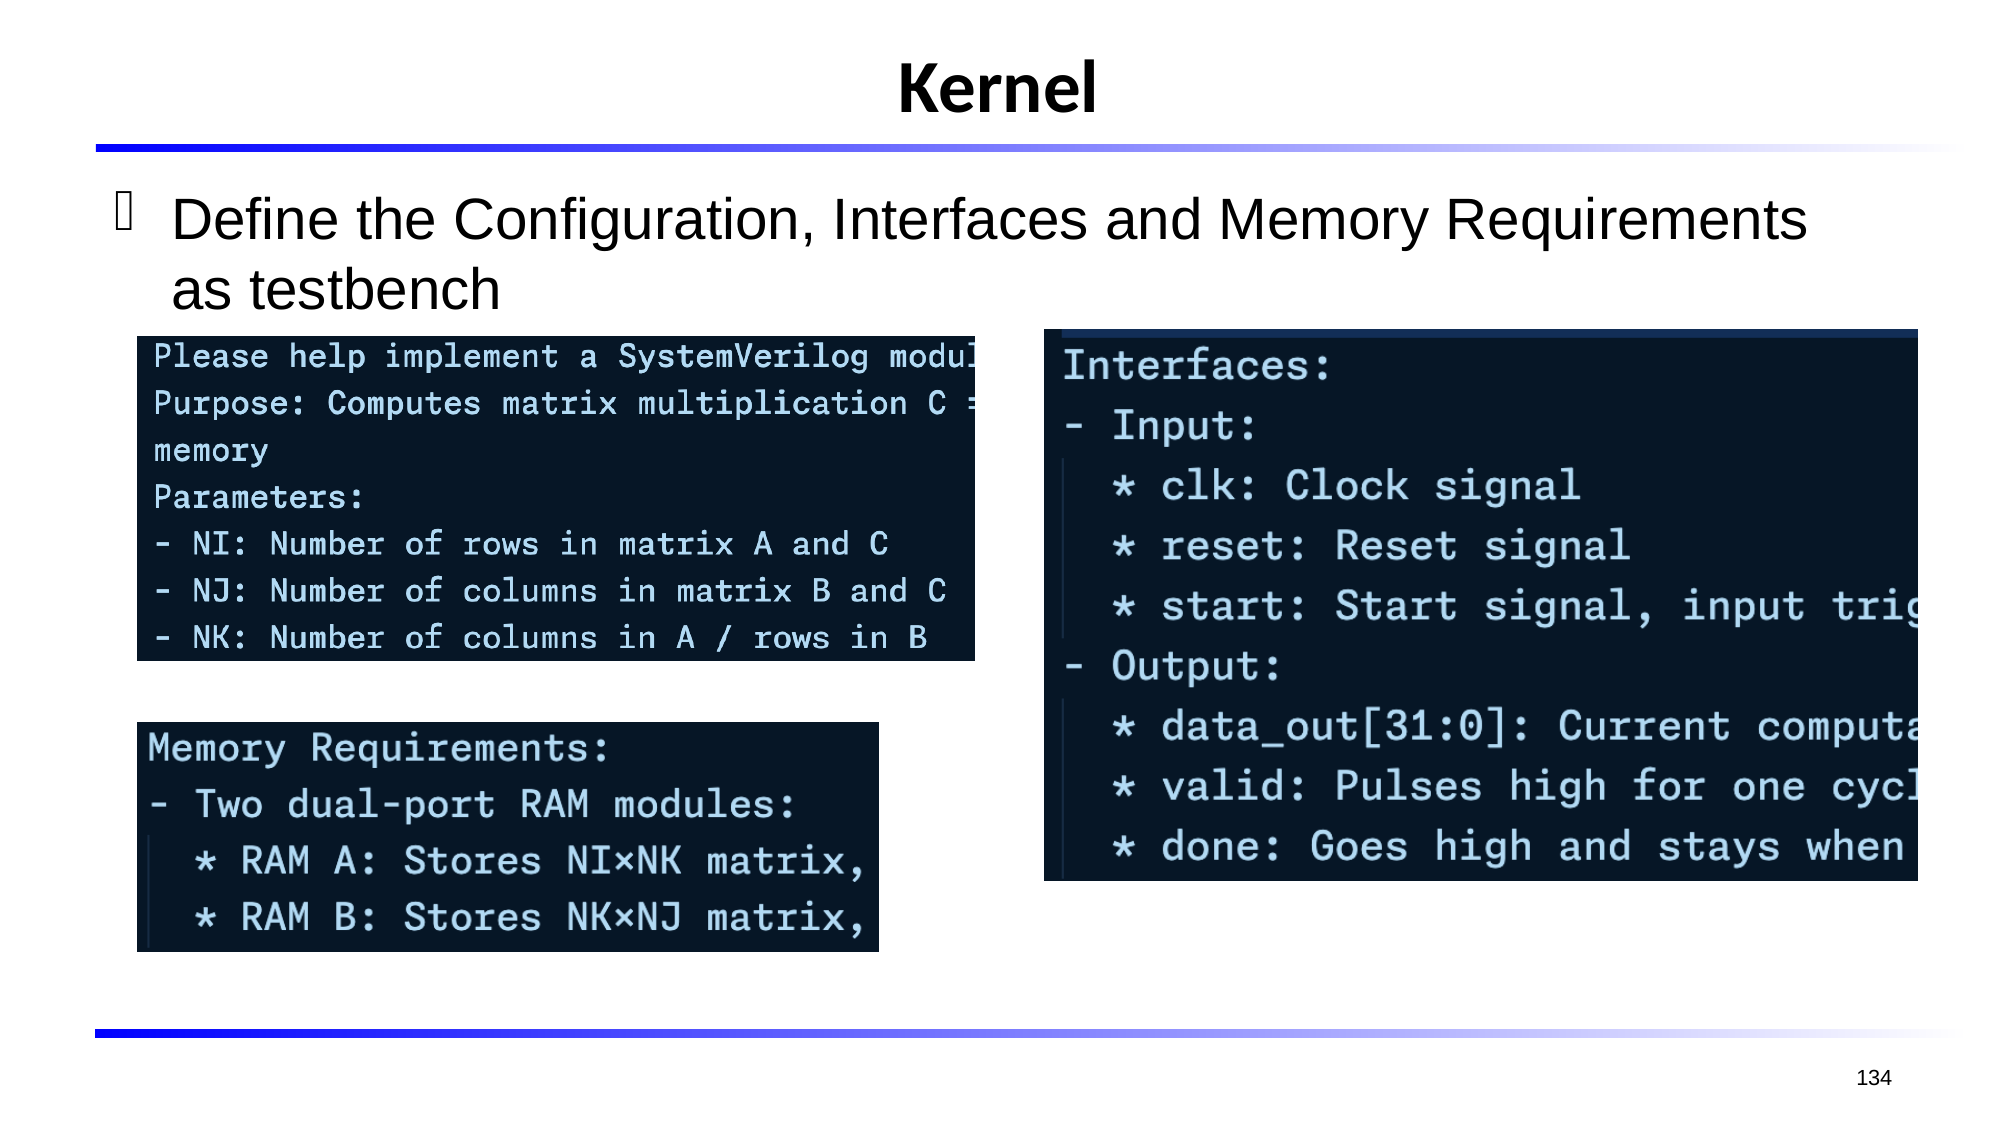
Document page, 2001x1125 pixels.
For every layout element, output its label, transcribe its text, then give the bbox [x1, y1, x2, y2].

slide_number 134 [1440, 1046, 1908, 1107]
list Define the Configuration, Interfaces and Memory Requirements as testbench [99, 173, 1863, 1002]
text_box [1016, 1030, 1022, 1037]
title Kernel [99, 17, 1898, 148]
picture [136, 721, 880, 952]
picture [1043, 329, 1918, 881]
picture [136, 335, 976, 661]
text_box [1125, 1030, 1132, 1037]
